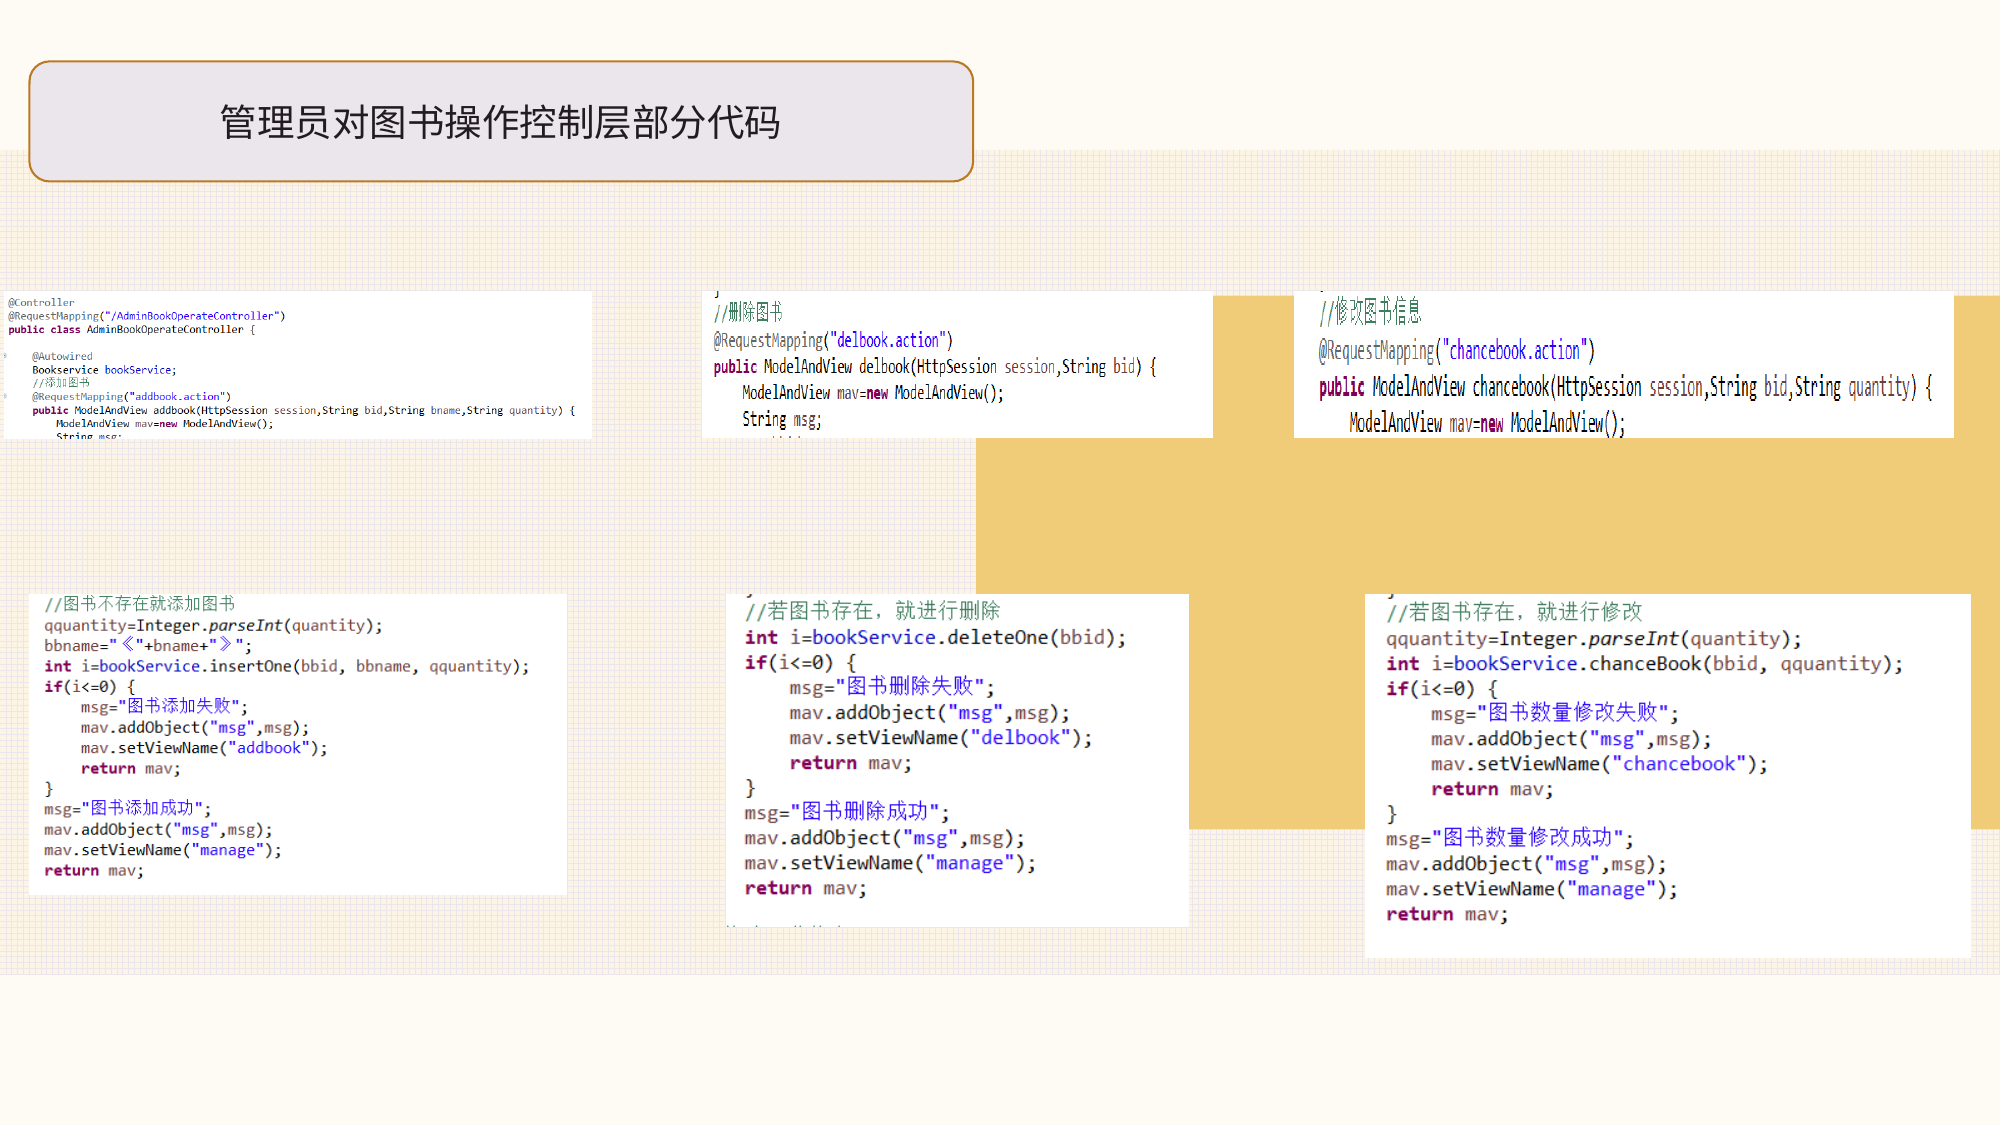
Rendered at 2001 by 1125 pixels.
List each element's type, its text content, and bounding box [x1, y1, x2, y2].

picture [726, 594, 1189, 927]
picture [29, 594, 567, 895]
picture [4, 291, 592, 439]
picture [1294, 291, 1954, 438]
picture [702, 291, 1213, 438]
picture [1365, 594, 1971, 959]
text_box 管理员对图书操作控制层部分代码 [28, 60, 975, 183]
